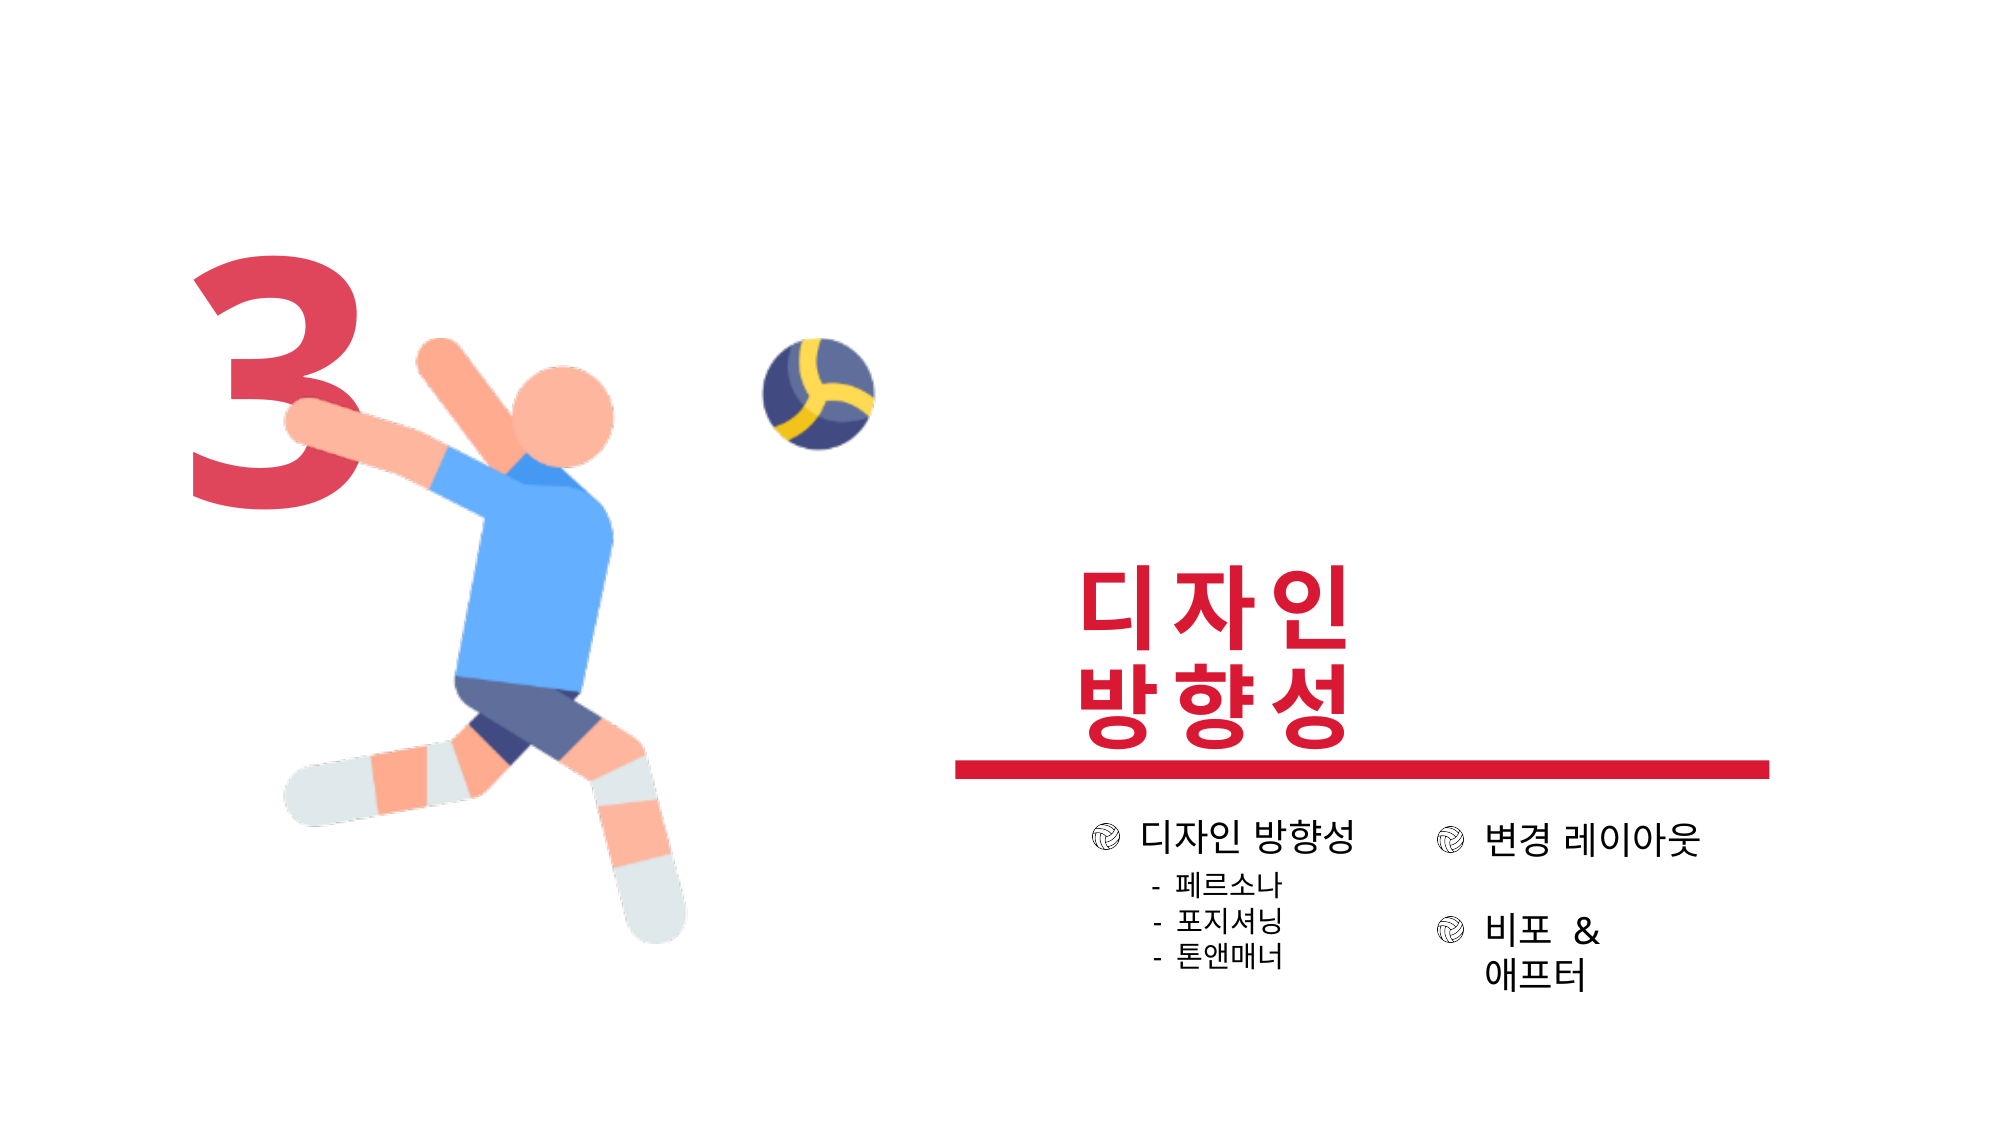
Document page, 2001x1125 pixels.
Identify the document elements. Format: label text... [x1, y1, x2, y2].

picture [1437, 916, 1464, 943]
text_box [954, 759, 1770, 780]
text_box 디자인 방향성 - 페르소나 - 포지셔닝 - 톤앤매너 [1078, 806, 1377, 1017]
picture [277, 338, 883, 944]
picture [1092, 823, 1120, 850]
text_box 디자인 방향성 [1060, 554, 1692, 770]
picture [1437, 826, 1464, 853]
text_box 변경 레이아웃 비포 & 애프터 [1422, 809, 1721, 1005]
text_box 3 [165, 152, 390, 583]
